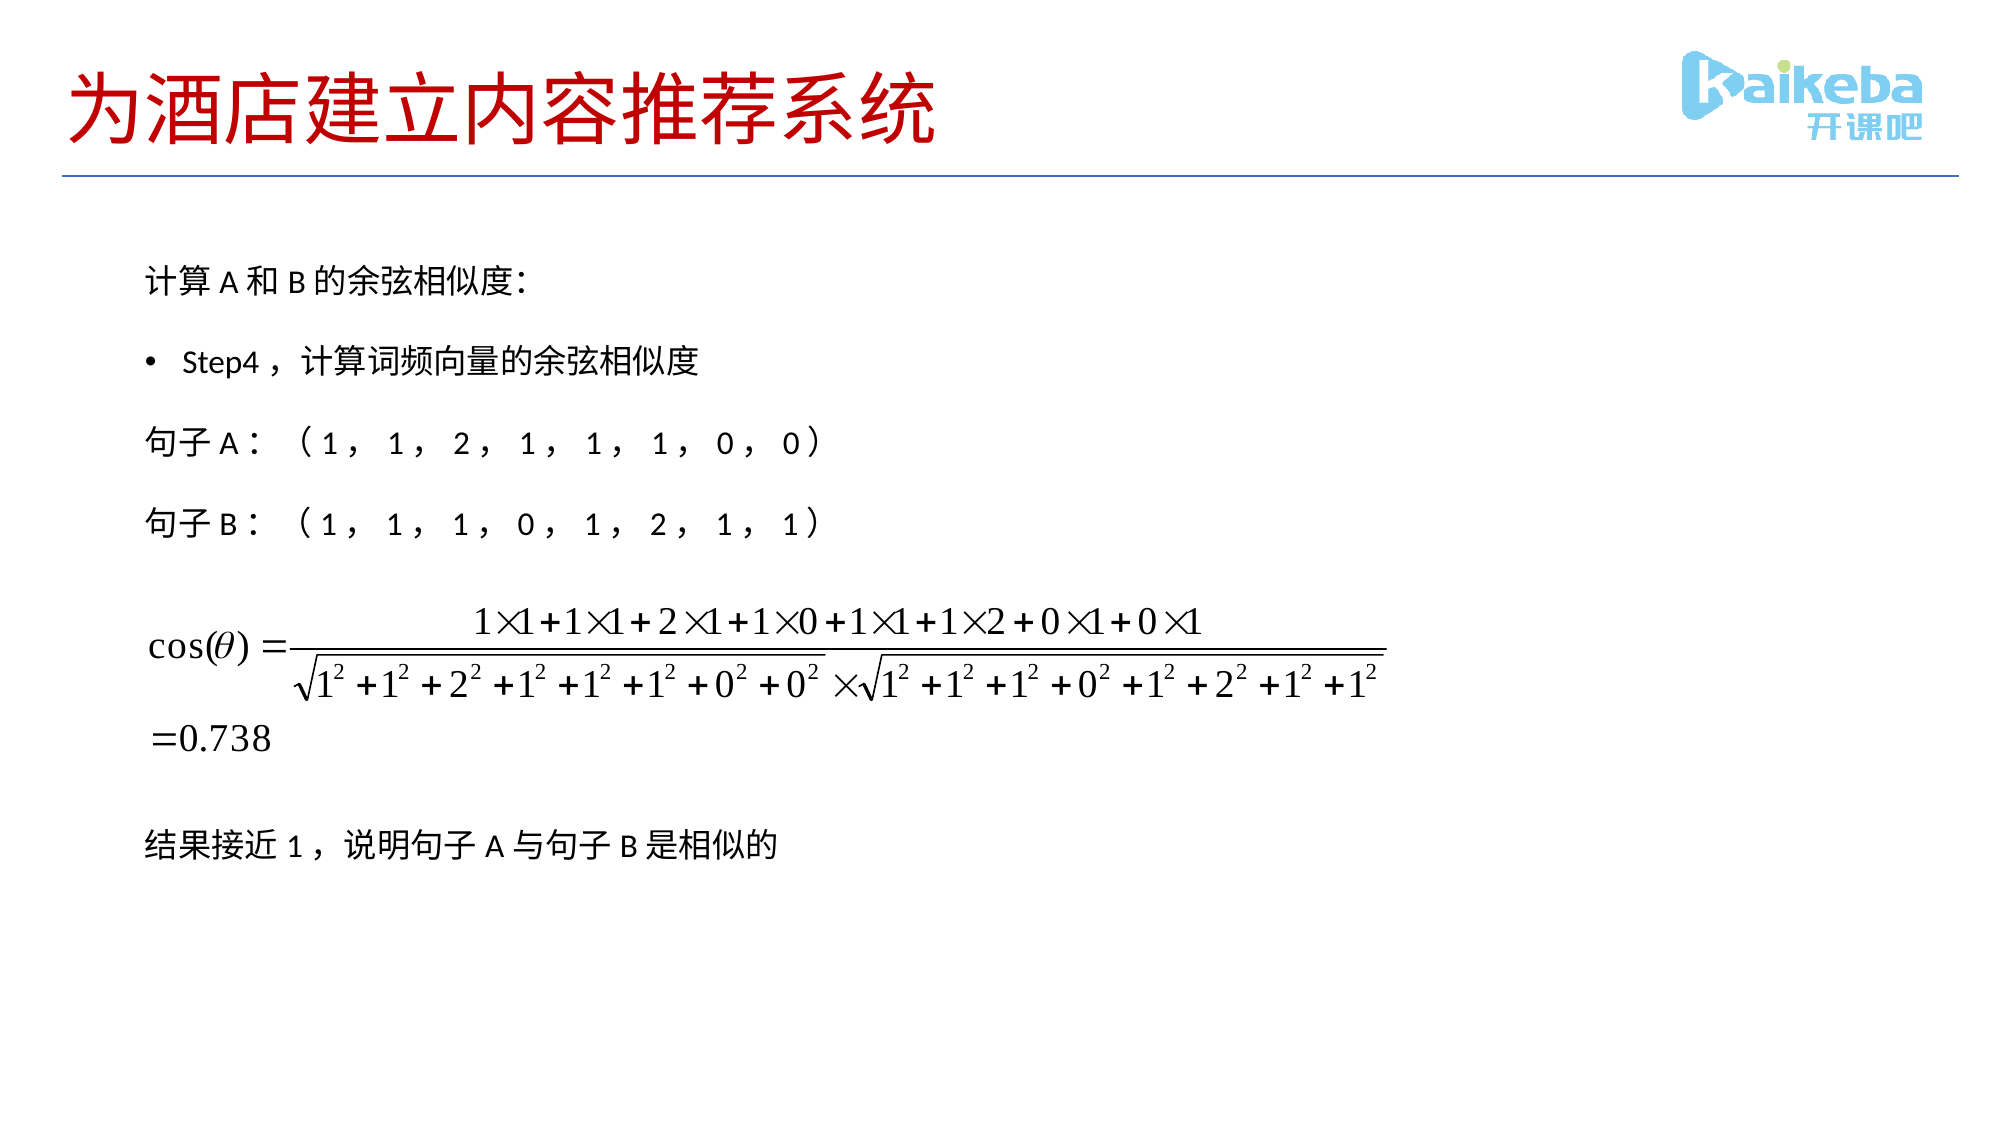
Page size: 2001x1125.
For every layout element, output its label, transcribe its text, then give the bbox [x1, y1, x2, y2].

title 为酒店建立内容推荐系统 [57, 59, 1728, 167]
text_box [1653, 21, 1950, 167]
list 计算A和B的余弦相似度： Step4，计算词频向量的余弦相似度 句子A：（1，1，2，1，1，1，0，0） 句子B：（1，1，1，0，1，2，1，1） 结果接近1，说明句子A与句子B是相似的 [136, 232, 1737, 1073]
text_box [142, 595, 1396, 761]
